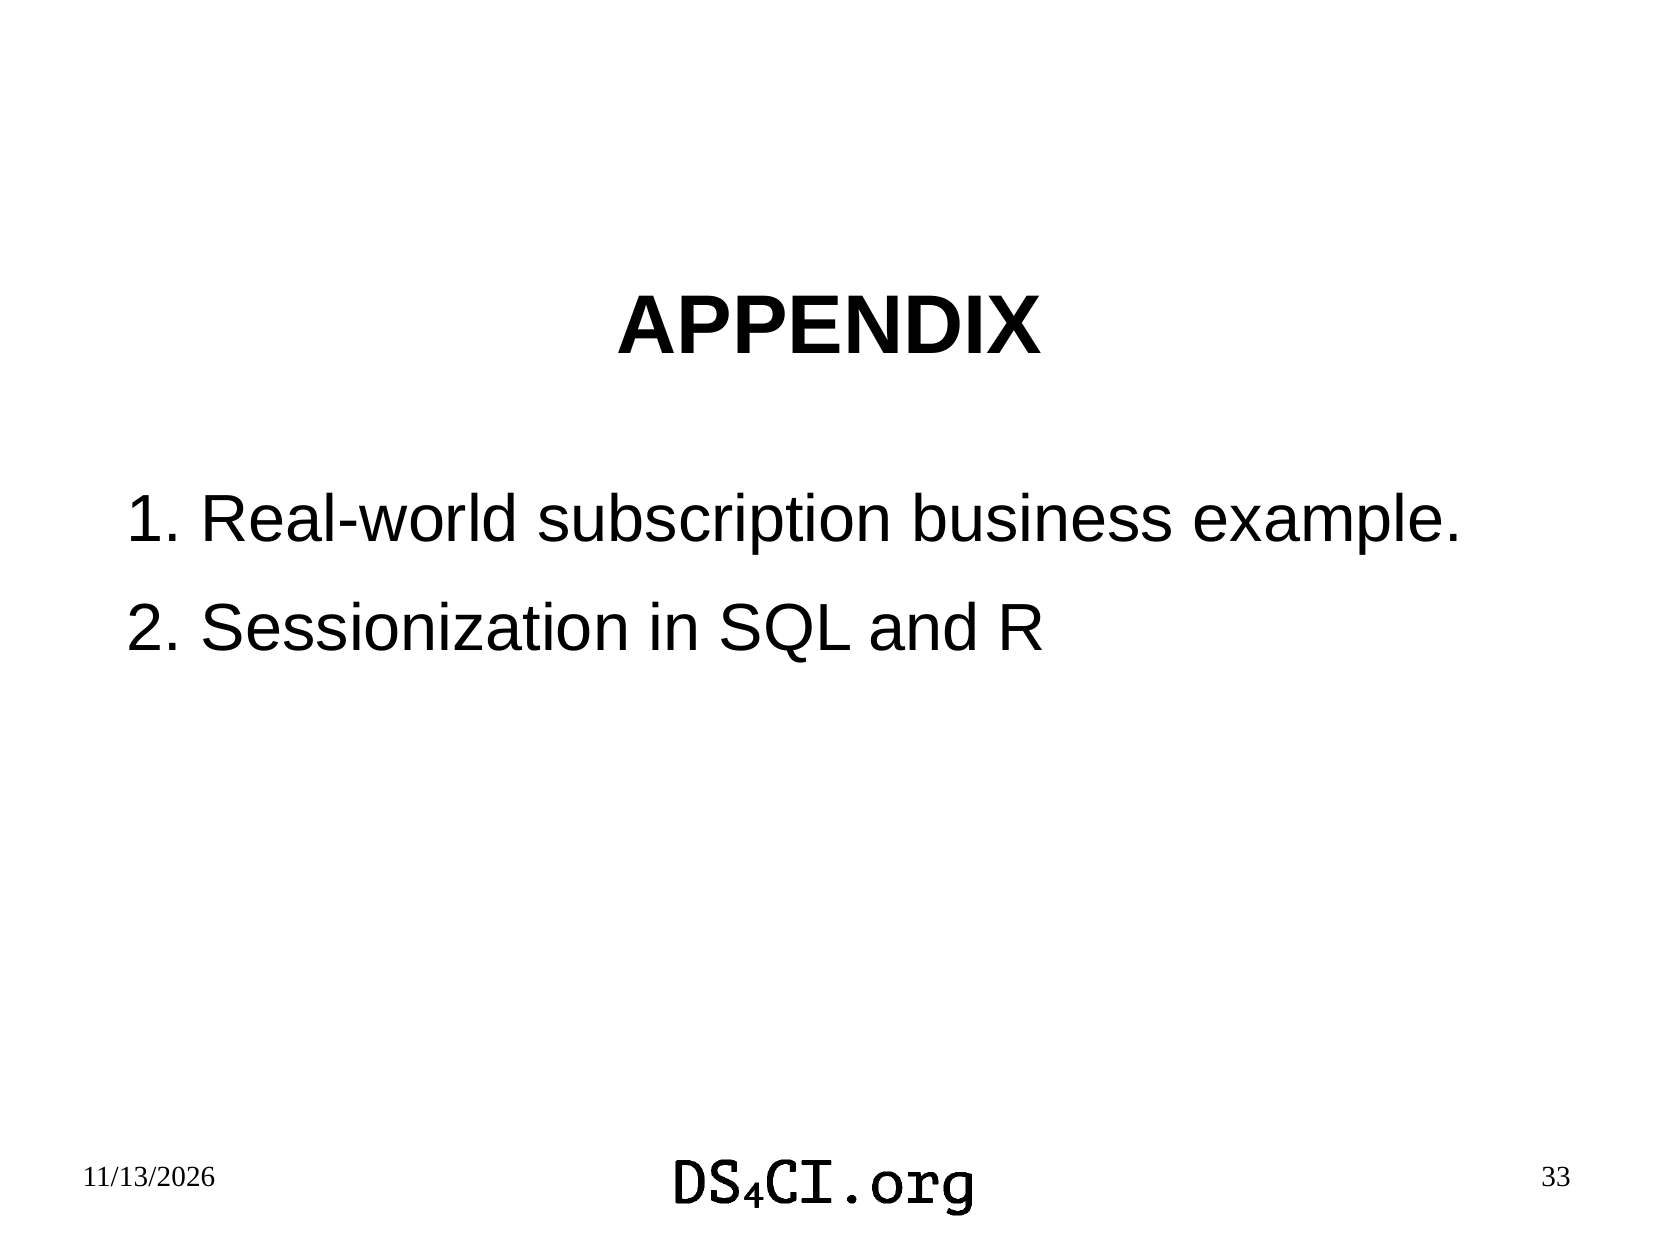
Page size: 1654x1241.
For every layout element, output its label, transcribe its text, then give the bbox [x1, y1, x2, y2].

list 1. Real-world subscription business example. 2. Sessionization in SQL and R [126, 445, 1537, 774]
slide_number 33 [1185, 1157, 1571, 1216]
picture [674, 1156, 976, 1217]
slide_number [82, 1157, 468, 1216]
title Appendix [126, 270, 1533, 445]
